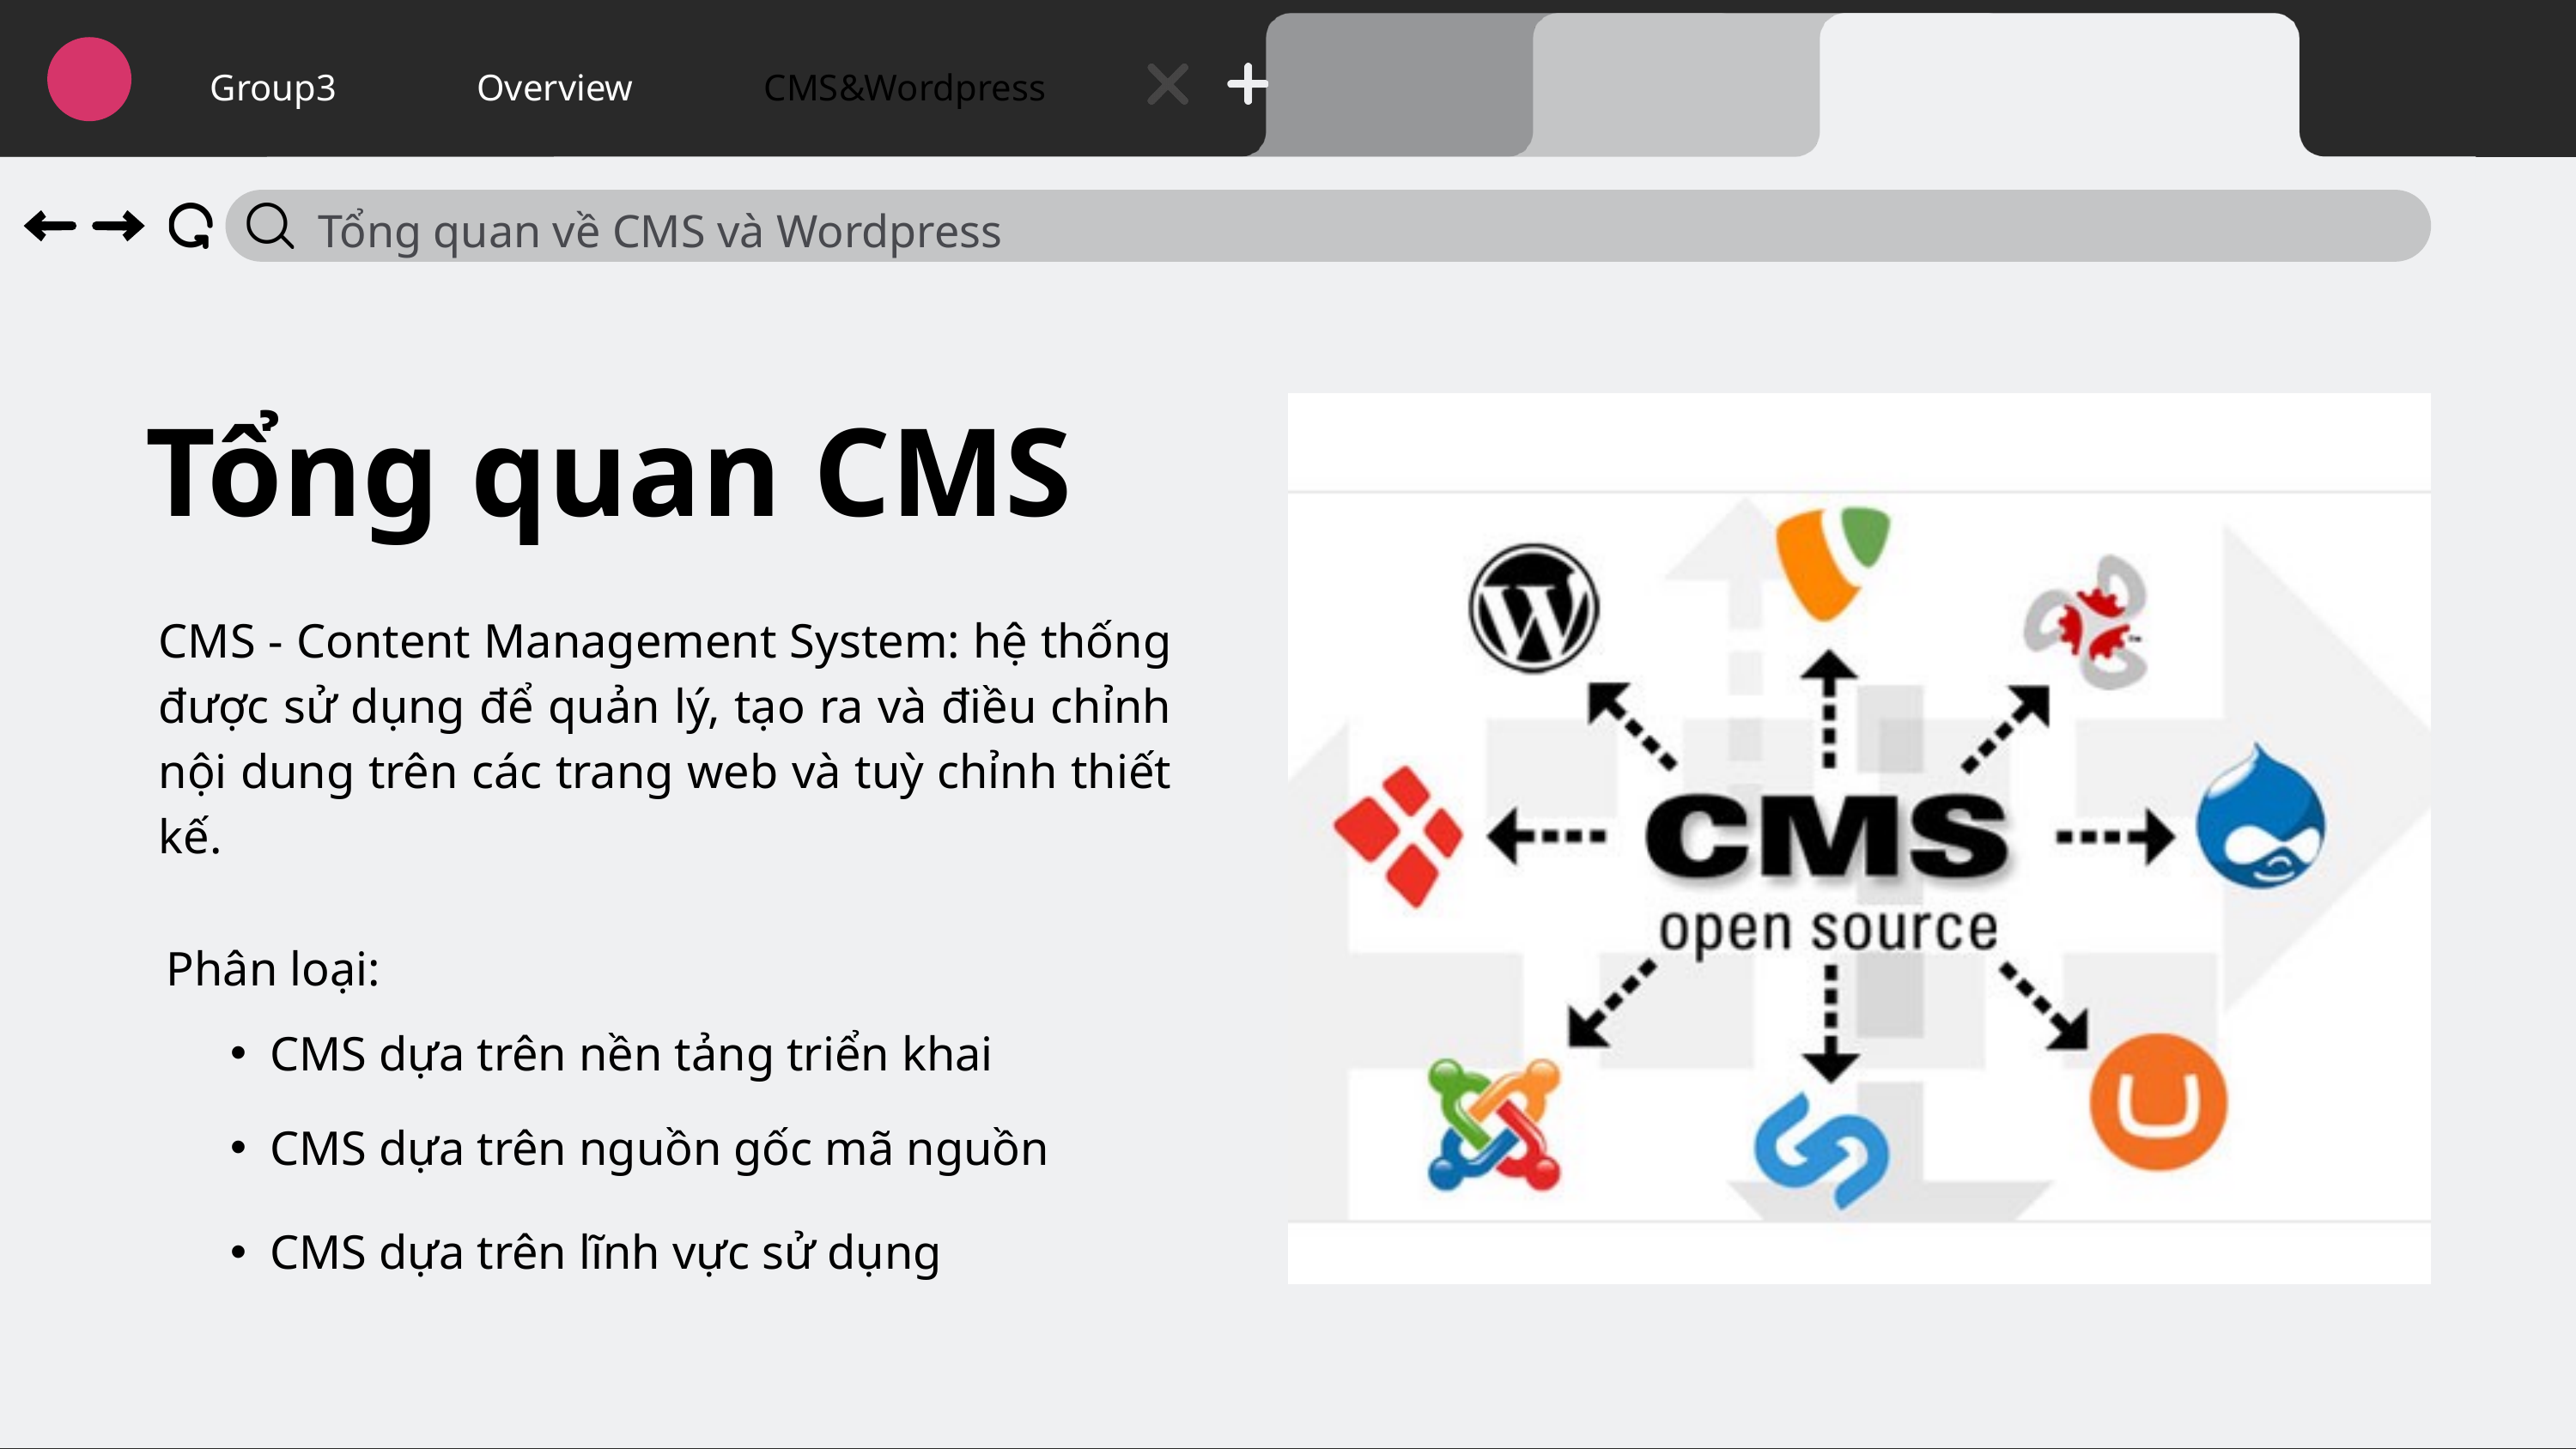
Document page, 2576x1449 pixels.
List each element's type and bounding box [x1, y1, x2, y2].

text_box [1287, 392, 2432, 1285]
text_box [0, 13, 2576, 1449]
